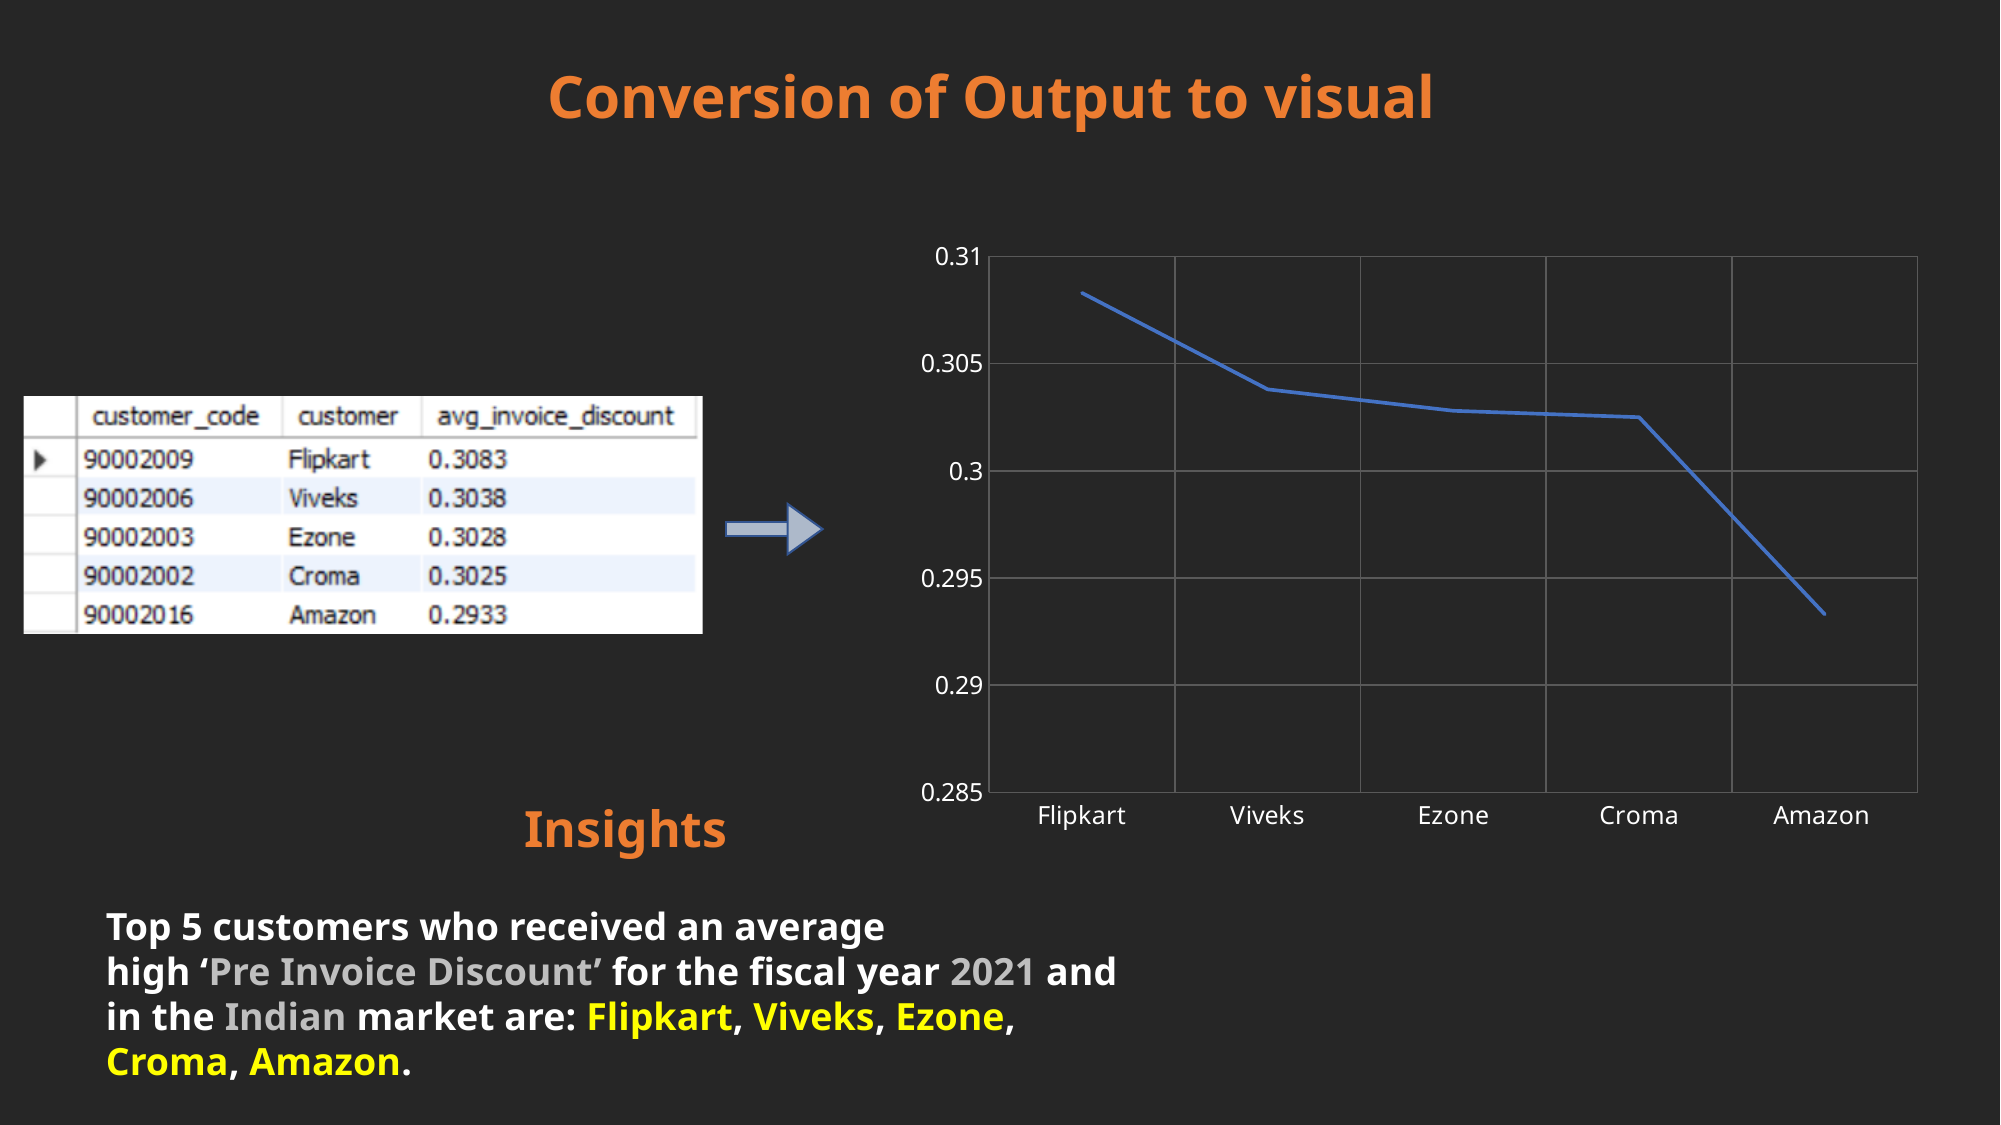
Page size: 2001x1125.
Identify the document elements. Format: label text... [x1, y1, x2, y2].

text_box Conversion of Output to visual [137, 53, 1846, 138]
text_box [786, 501, 825, 557]
text_box [725, 521, 786, 537]
text_box Insights Top 5 customers who received an average high ‘Pre Invoice Discount’ for the fiscal year 2021 and in the Indian market are: Flipkart, Viveks, Ezone, Croma, Amazon. [91, 790, 1161, 1091]
chart [899, 226, 1939, 845]
picture [23, 396, 703, 634]
